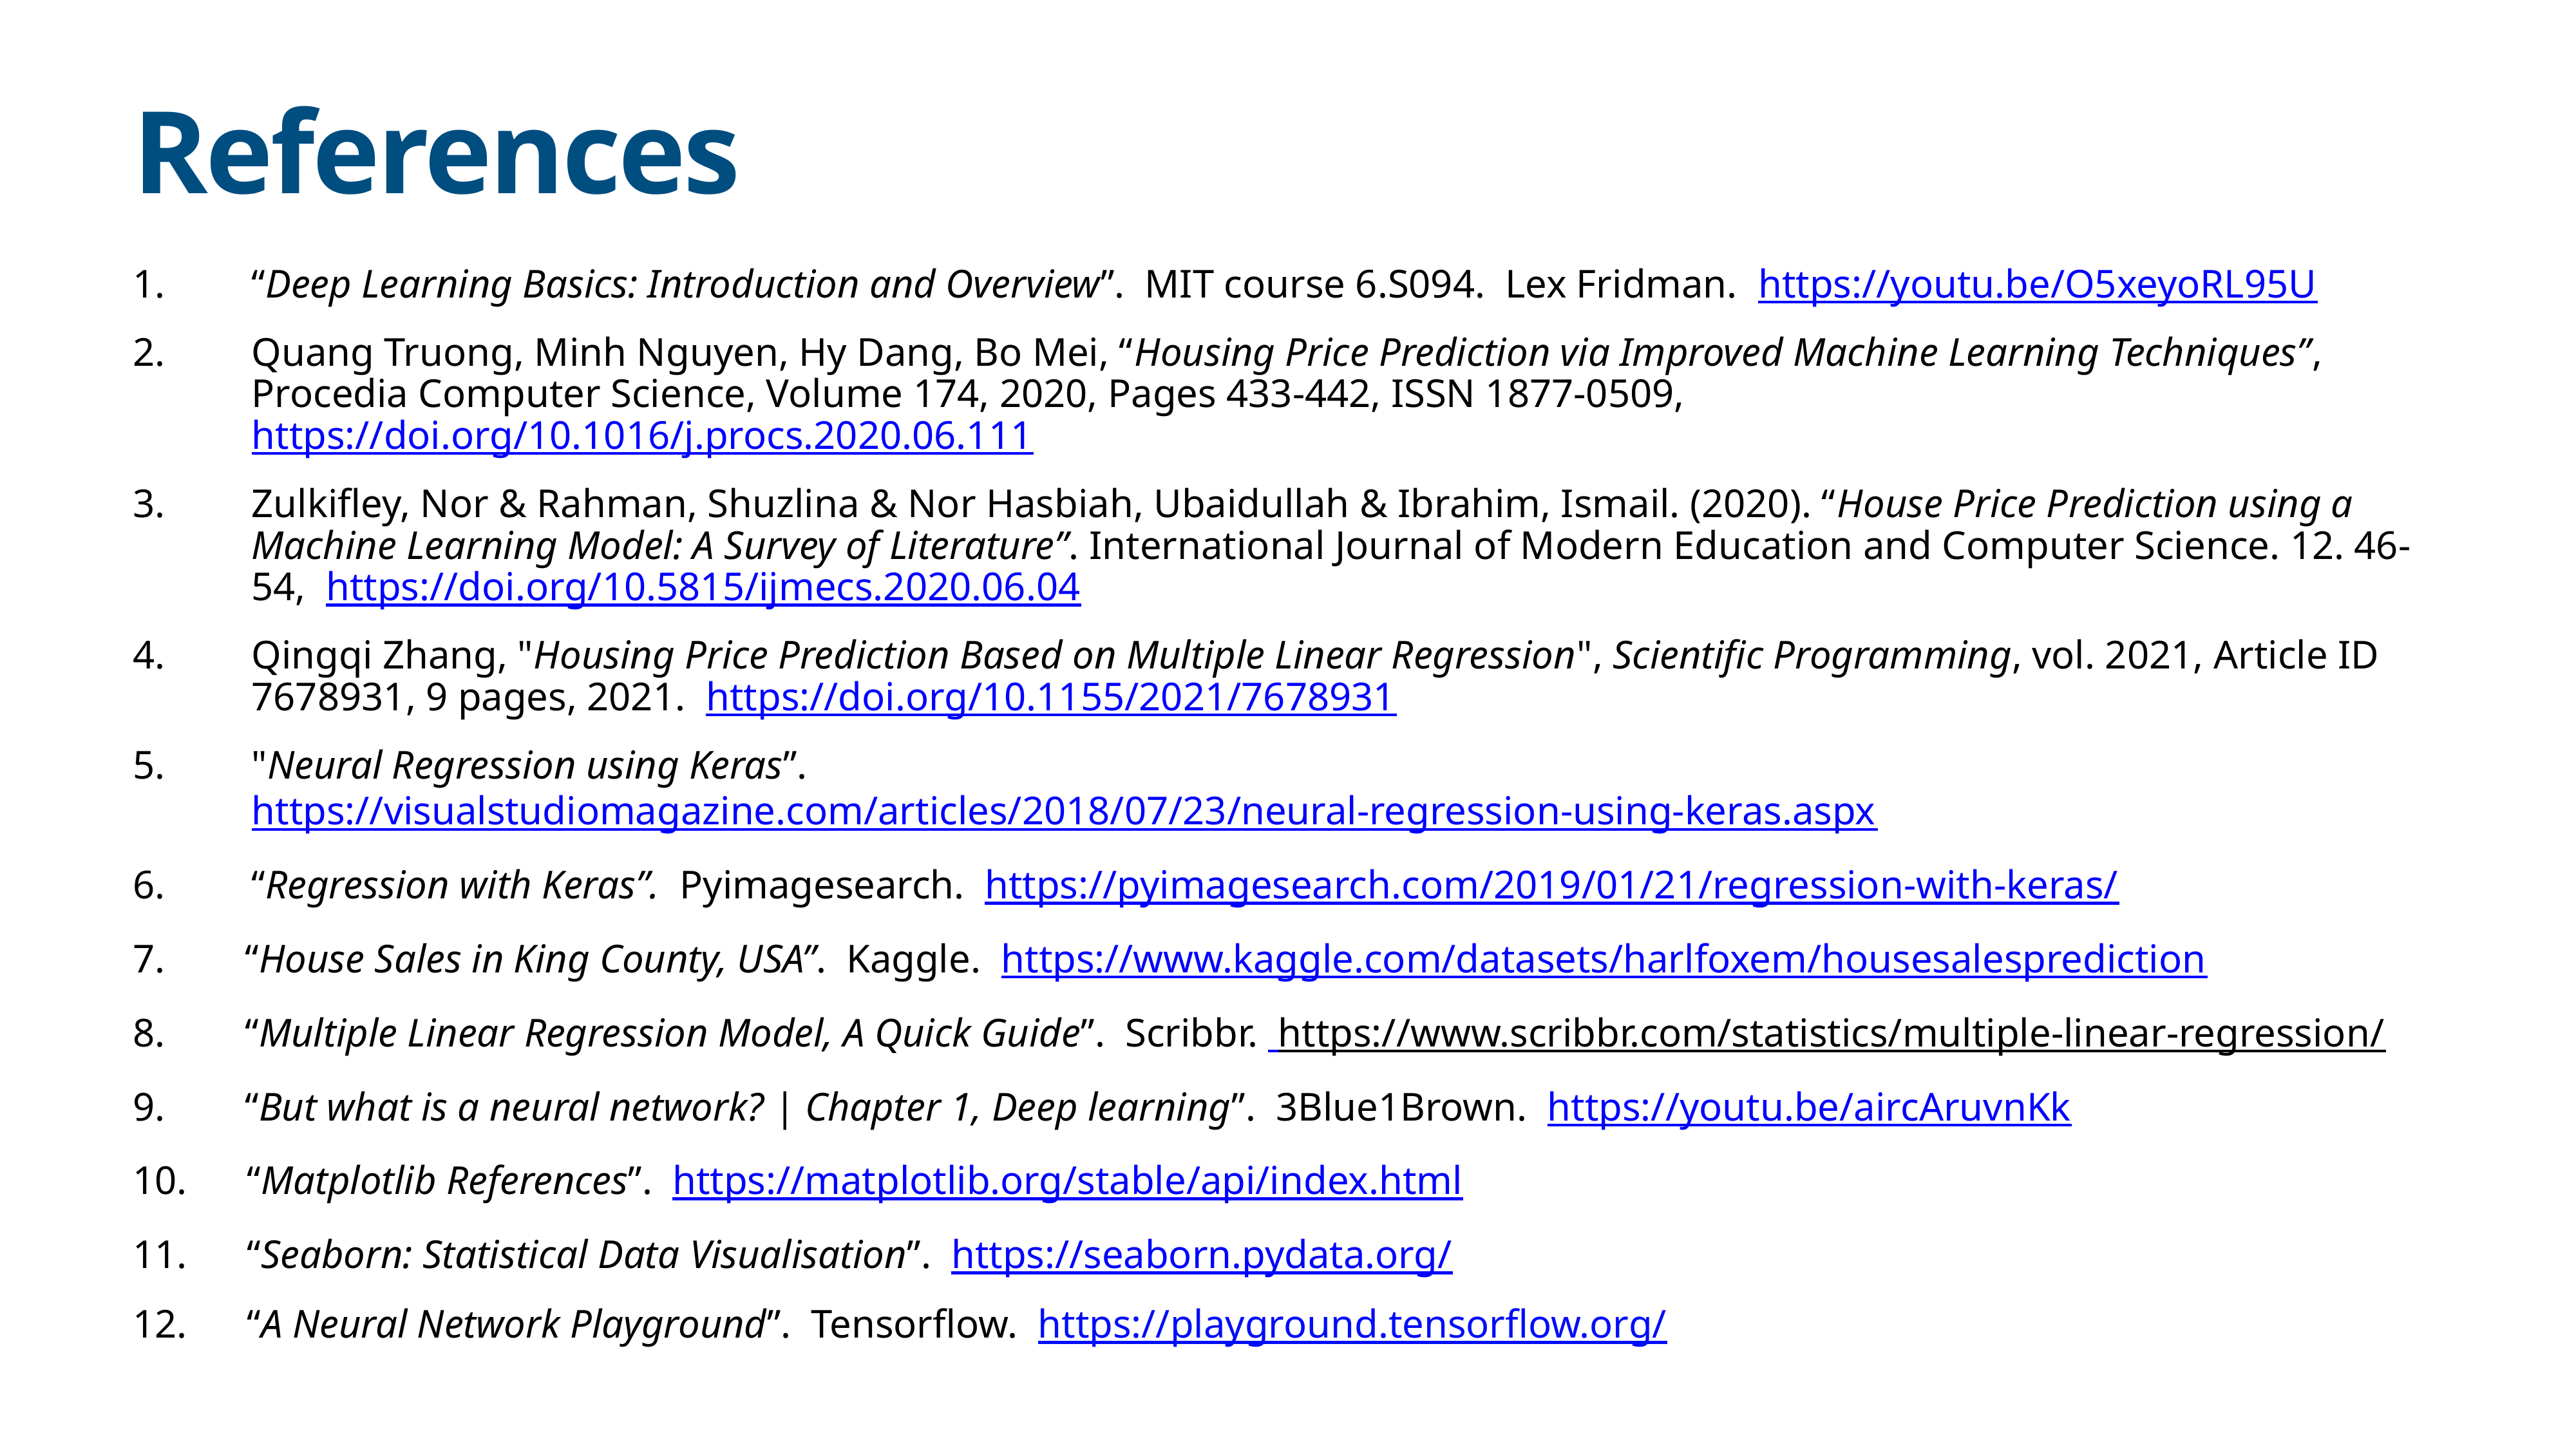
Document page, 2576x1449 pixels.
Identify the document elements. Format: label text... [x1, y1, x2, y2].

list “Deep Learning Basics: Introduction and Overview”. MIT course 6.S094. Lex Fridman. https://youtu.be/O5xeyoRL95U Quang Truong, Minh Nguyen, Hy Dang, Bo Mei, “Housing Price Prediction via Improved Machine Learning Techniques”, Procedia Computer Science, Volume 174, 2020, Pages 433-442, ISSN 1877-0509, https://doi.org/10.1016/j.procs.2020.06.111 Zulkifley, Nor & Rahman, Shuzlina & Nor Hasbiah, Ubaidullah & Ibrahim, Ismail. (2020). “House Price Prediction using a Machine Learning Model: A Survey of Literature”. International Journal of Modern Education and Computer Science. 12. 46-54, https://doi.org/10.5815/ijmecs.2020.06.04 Qingqi Zhang, "Housing Price Prediction Based on Multiple Linear Regression", Scientific Programming, vol. 2021, Article ID 7678931, 9 pages, 2021. https://doi.org/10.1155/2021/7678931 "Neural Regression using Keras”. https://visualstudiomagazine.com/articles/2018/07/23/neural-regression-using-keras.aspx “Regression with Keras”. Pyimagesearch. https://pyimagesearch.com/2019/01/21/regression-with-keras/ 7. “House Sales in King County, USA”. Kaggle. https://www.kaggle.com/datasets/harlfoxem/housesalesprediction 8. “Multiple Linear Regression Model, A Quick Guide”. Scribbr. https://www.scribbr.com/statistics/multiple-linear-regression/ 9. “But what is a neural network? | Chapter 1, Deep learning”. 3Blue1Brown. https://youtu.be/aircAruvnKk 10. “Matplotlib References”. https://matplotlib.org/stable/api/index.html 11. “Seaborn: Statistical Data Visualisation”. https://seaborn.pydata.org/ 12. “A Neural Network Playground”. Tensorflow. https://playground.tensorflow.org/ [127, 258, 2449, 1321]
title References [127, 100, 2449, 252]
